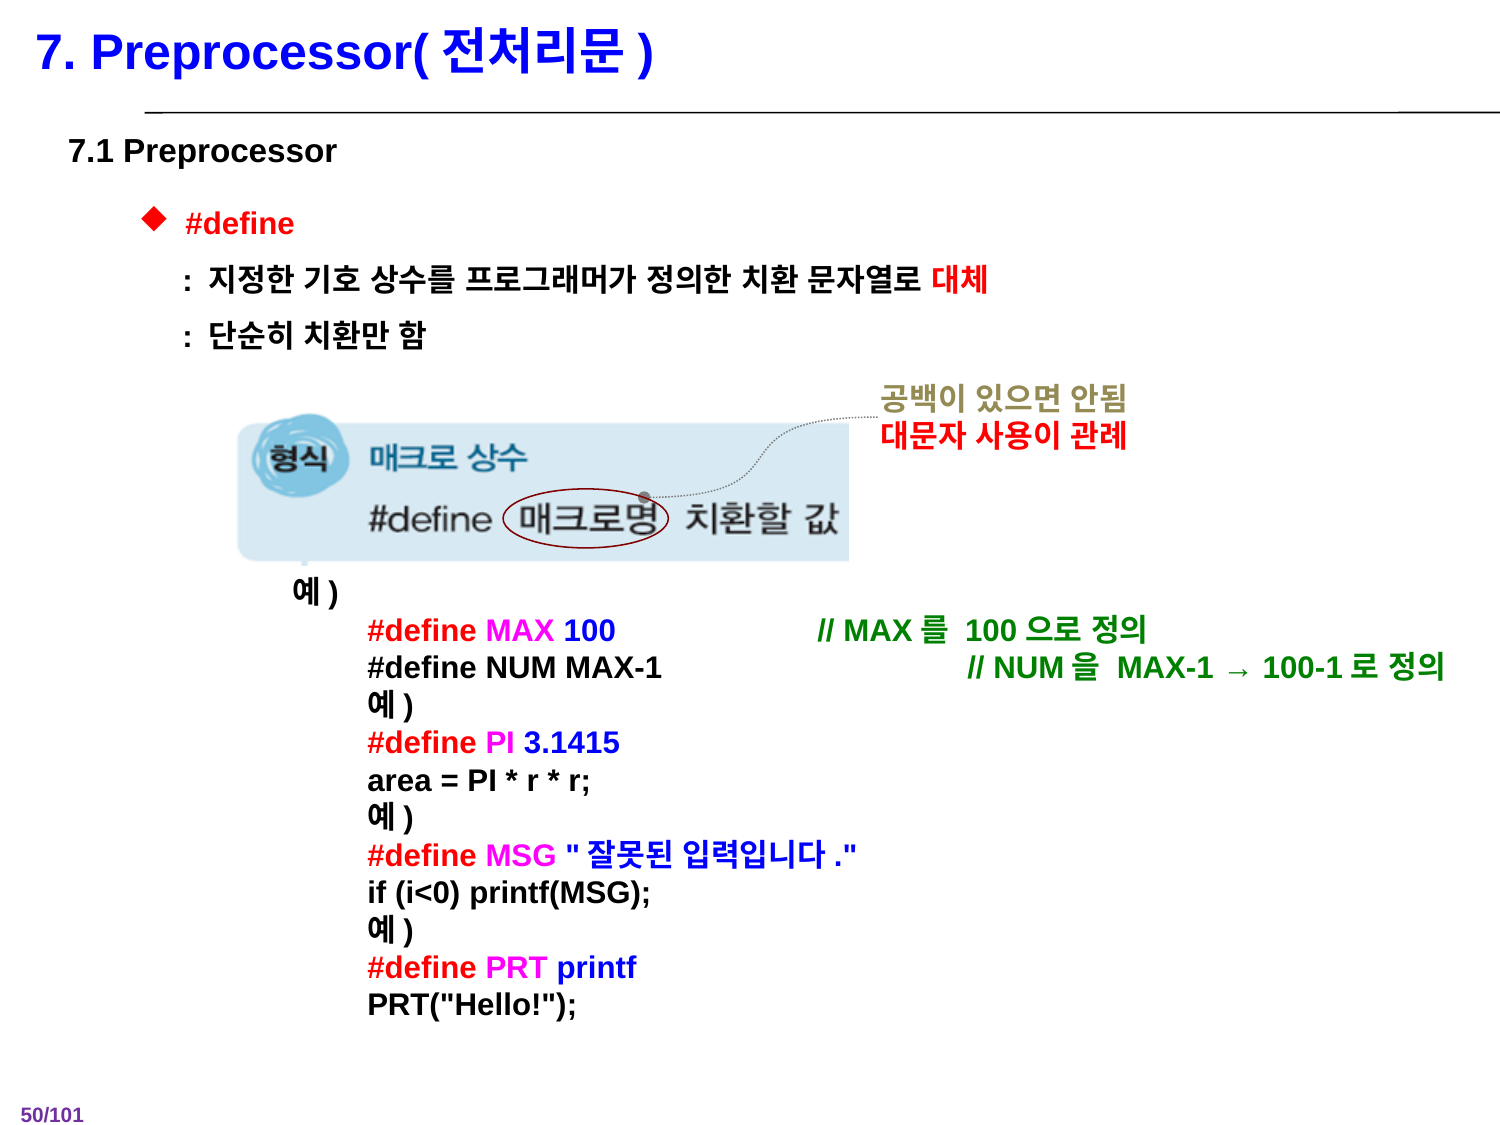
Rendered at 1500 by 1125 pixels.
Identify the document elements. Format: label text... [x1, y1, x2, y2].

text_box #define : 지정한 기호 상수를 프로그래머가 정의한 치환 문자열로 대체 : 단순히 치환만 함 [123, 177, 1500, 361]
text_box 7.1 Preprocessor [53, 101, 1400, 177]
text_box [229, 375, 1471, 1036]
text_box 7. Preprocessor(전처리문) [20, 12, 1412, 88]
